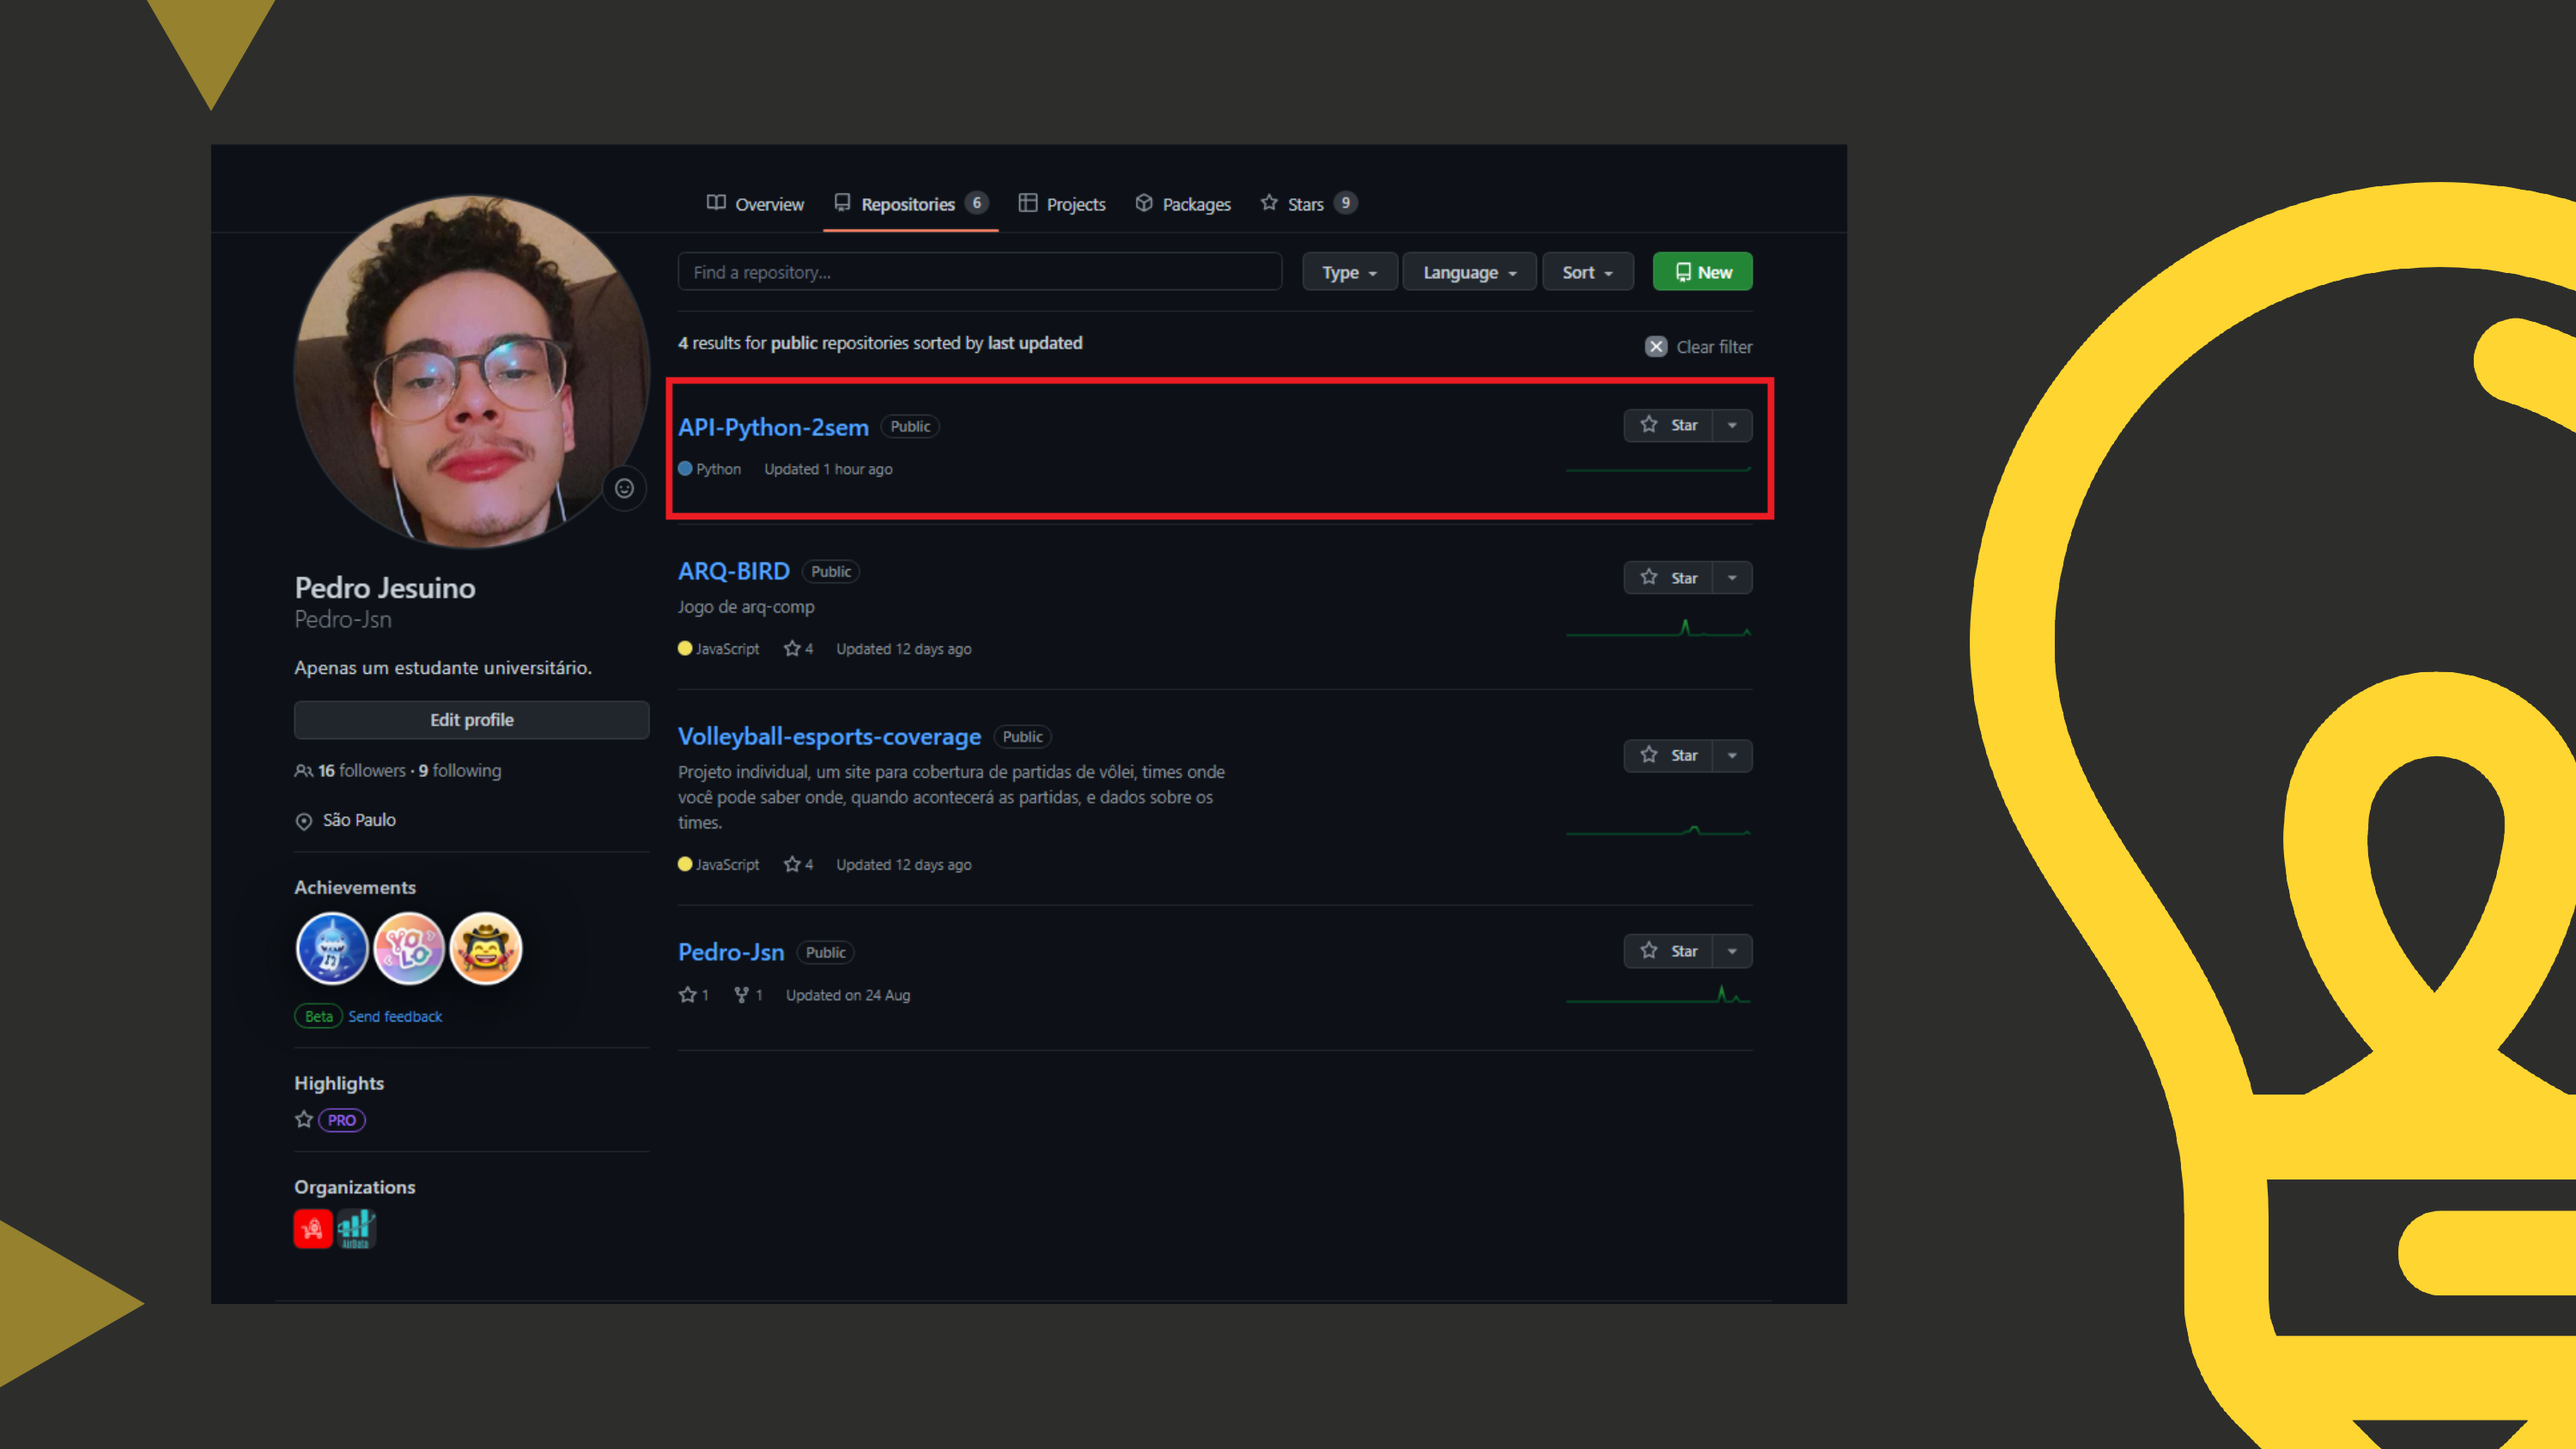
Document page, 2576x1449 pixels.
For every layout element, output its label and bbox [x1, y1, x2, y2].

picture [210, 144, 1848, 1304]
text_box [0, 1228, 157, 1380]
picture [1970, 182, 2576, 1449]
text_box [137, 0, 285, 112]
